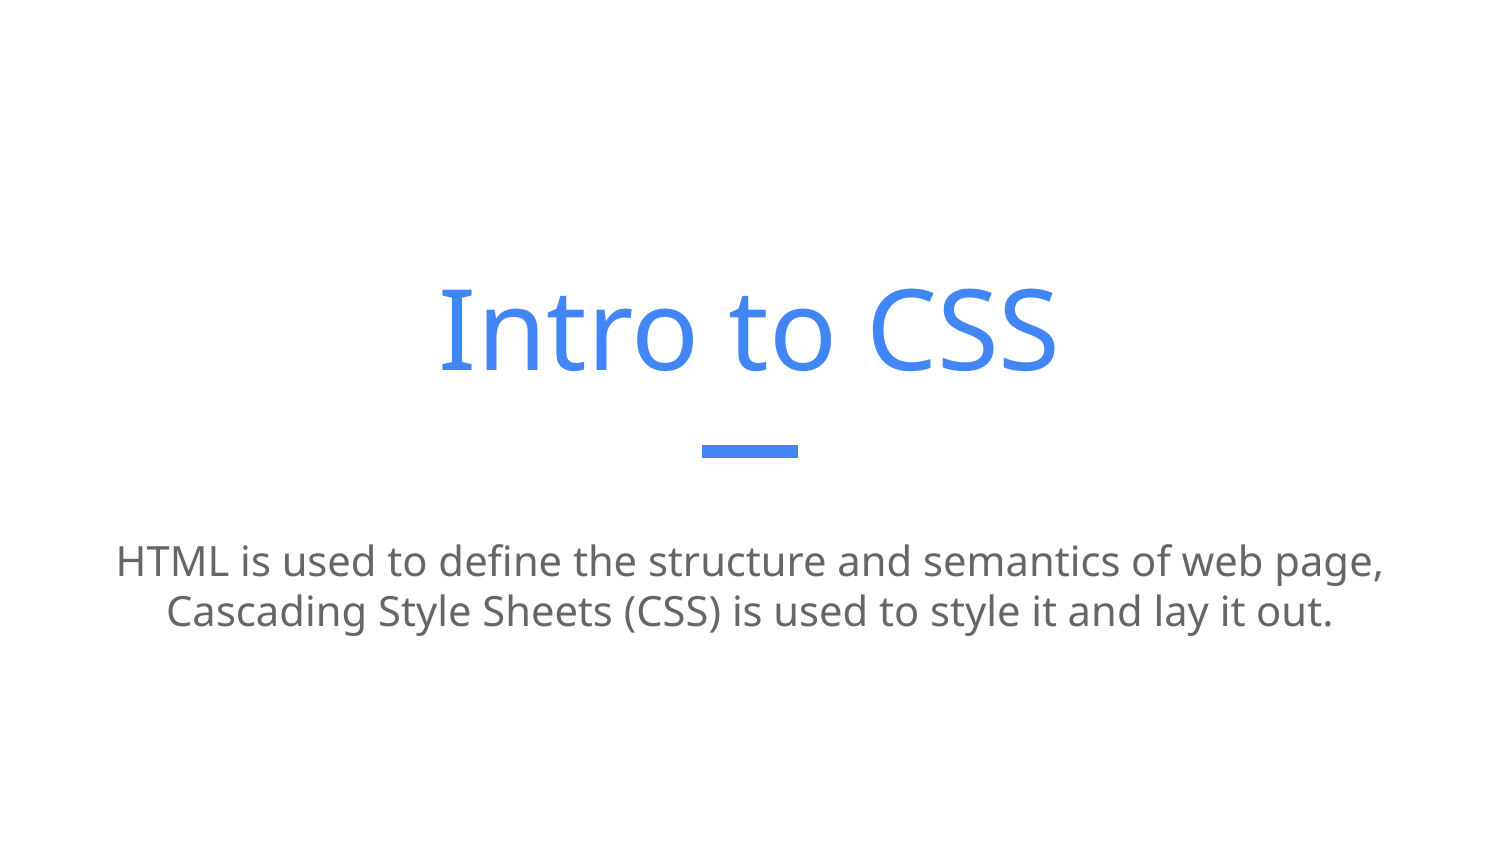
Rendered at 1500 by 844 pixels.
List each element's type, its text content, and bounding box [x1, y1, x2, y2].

title Intro to CSS [51, 97, 1449, 419]
subtitle HTML is used to define the structure and semantics of web page, Cascading Style Sheets (CSS) is used to style it and lay it out. [51, 519, 1449, 759]
